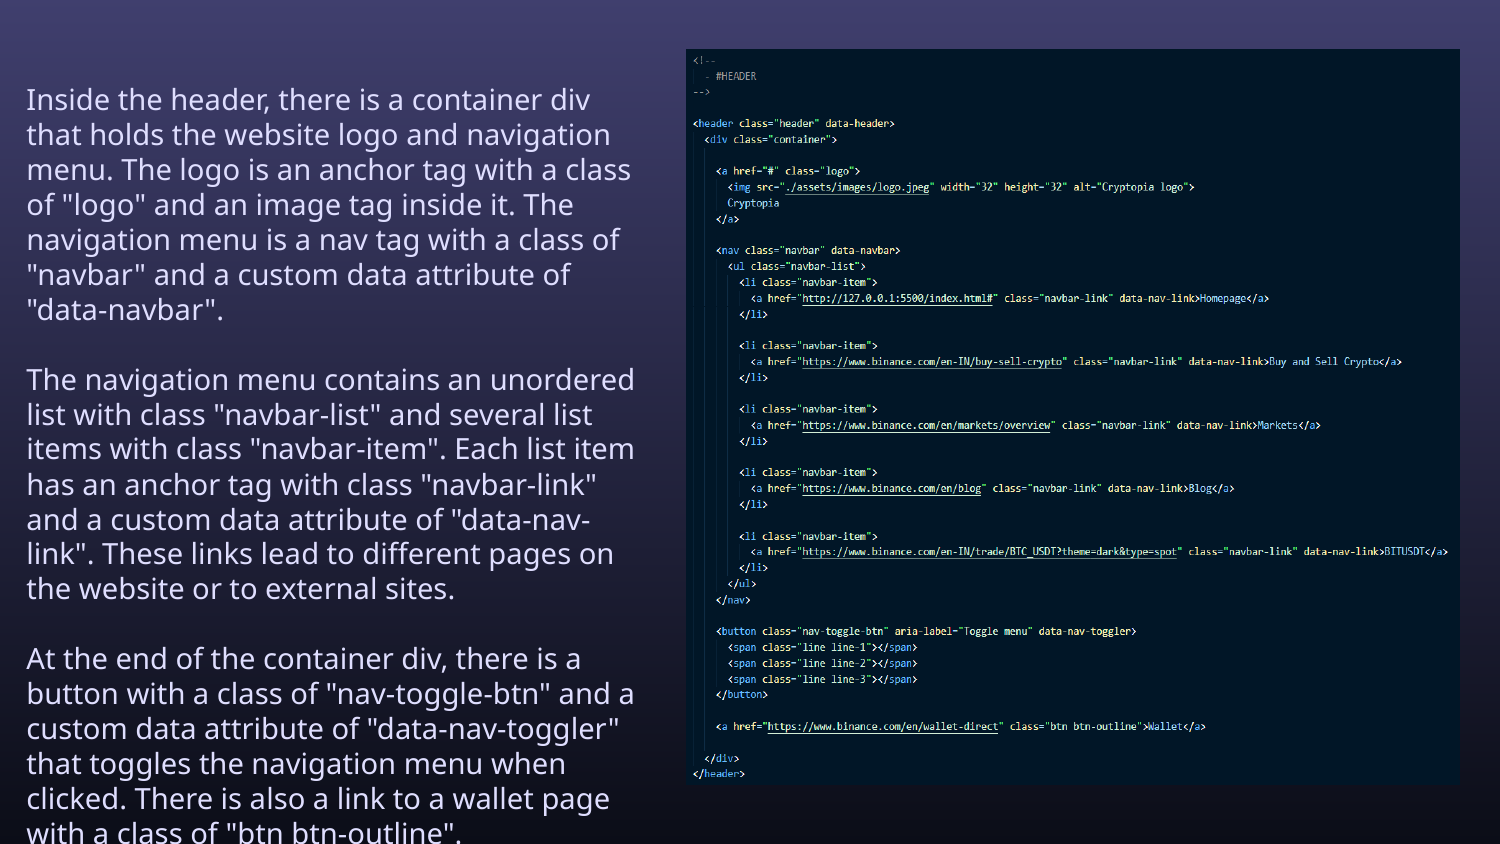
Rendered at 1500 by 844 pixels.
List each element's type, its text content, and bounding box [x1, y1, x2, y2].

text_box Inside the header, there is a container div that holds the website logo and navigation menu. The logo is an anchor tag with a class of "logo" and an image tag inside it. The navigation menu is a nav tag with a class of "navbar" and a custom data attribute of "data-navbar". The navigation menu contains an unordered list with class "navbar-list" and several list items with class "navbar-item". Each list item has an anchor tag with class "navbar-link" and a custom data attribute of "data-nav-link". These links lead to different pages on the website or to external sites. At the end of the container div, there is a button with a class of "nav-toggle-btn" and a custom data attribute of "data-nav-toggler" that toggles the navigation menu when clicked. There is also a link to a wallet page with a class of "btn btn-outline". [11, 73, 659, 844]
picture [685, 49, 1460, 785]
